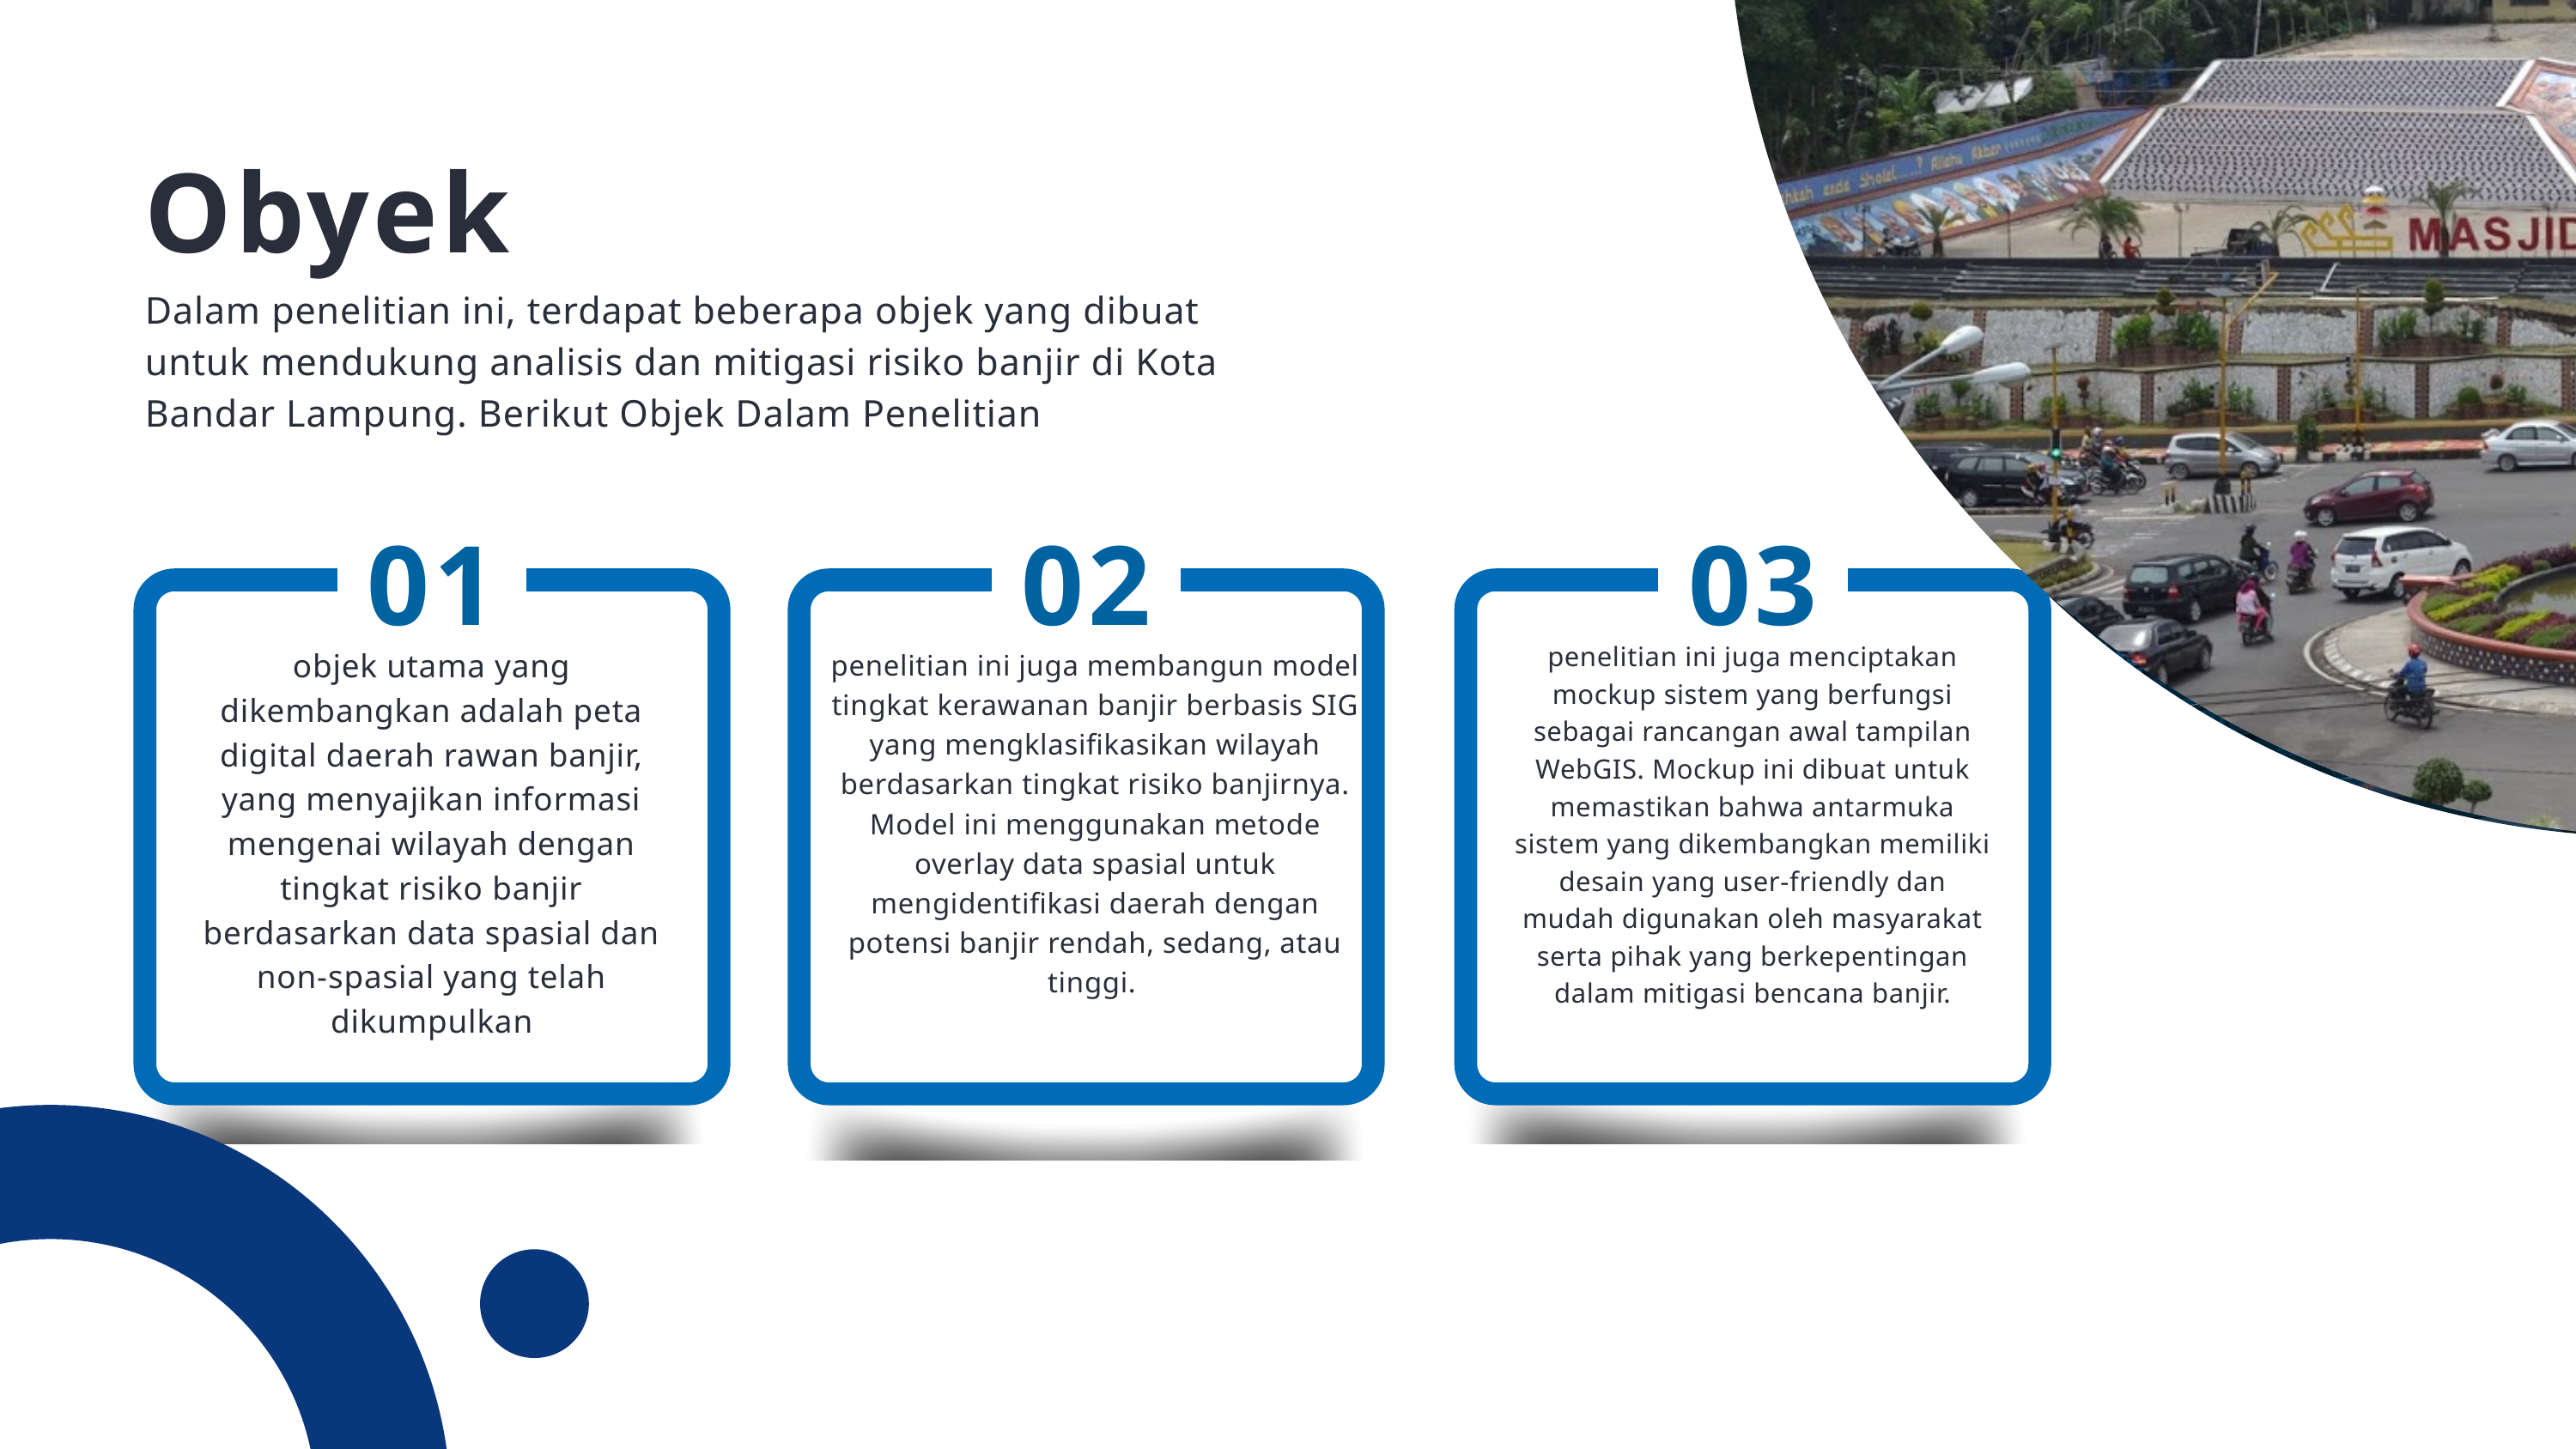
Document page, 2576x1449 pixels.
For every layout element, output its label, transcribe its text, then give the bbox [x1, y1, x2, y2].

text_box Obyek [144, 143, 829, 276]
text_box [991, 489, 1182, 677]
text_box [799, 579, 1374, 1094]
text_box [337, 489, 527, 677]
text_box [144, 579, 720, 1094]
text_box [1727, 0, 2576, 839]
text_box [144, 1100, 707, 1144]
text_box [479, 1249, 590, 1359]
text_box [1465, 1100, 2028, 1144]
text_box [805, 1100, 1367, 1161]
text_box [1465, 579, 2040, 1094]
text_box Dalam penelitian ini, terdapat beberapa objek yang dibuat untuk mendukung analisis dan mitigasi risiko banjir di Kota Bandar Lampung. Berikut Objek Dalam Penelitian [144, 279, 1251, 435]
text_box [1657, 489, 1721, 677]
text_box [0, 1172, 384, 1449]
